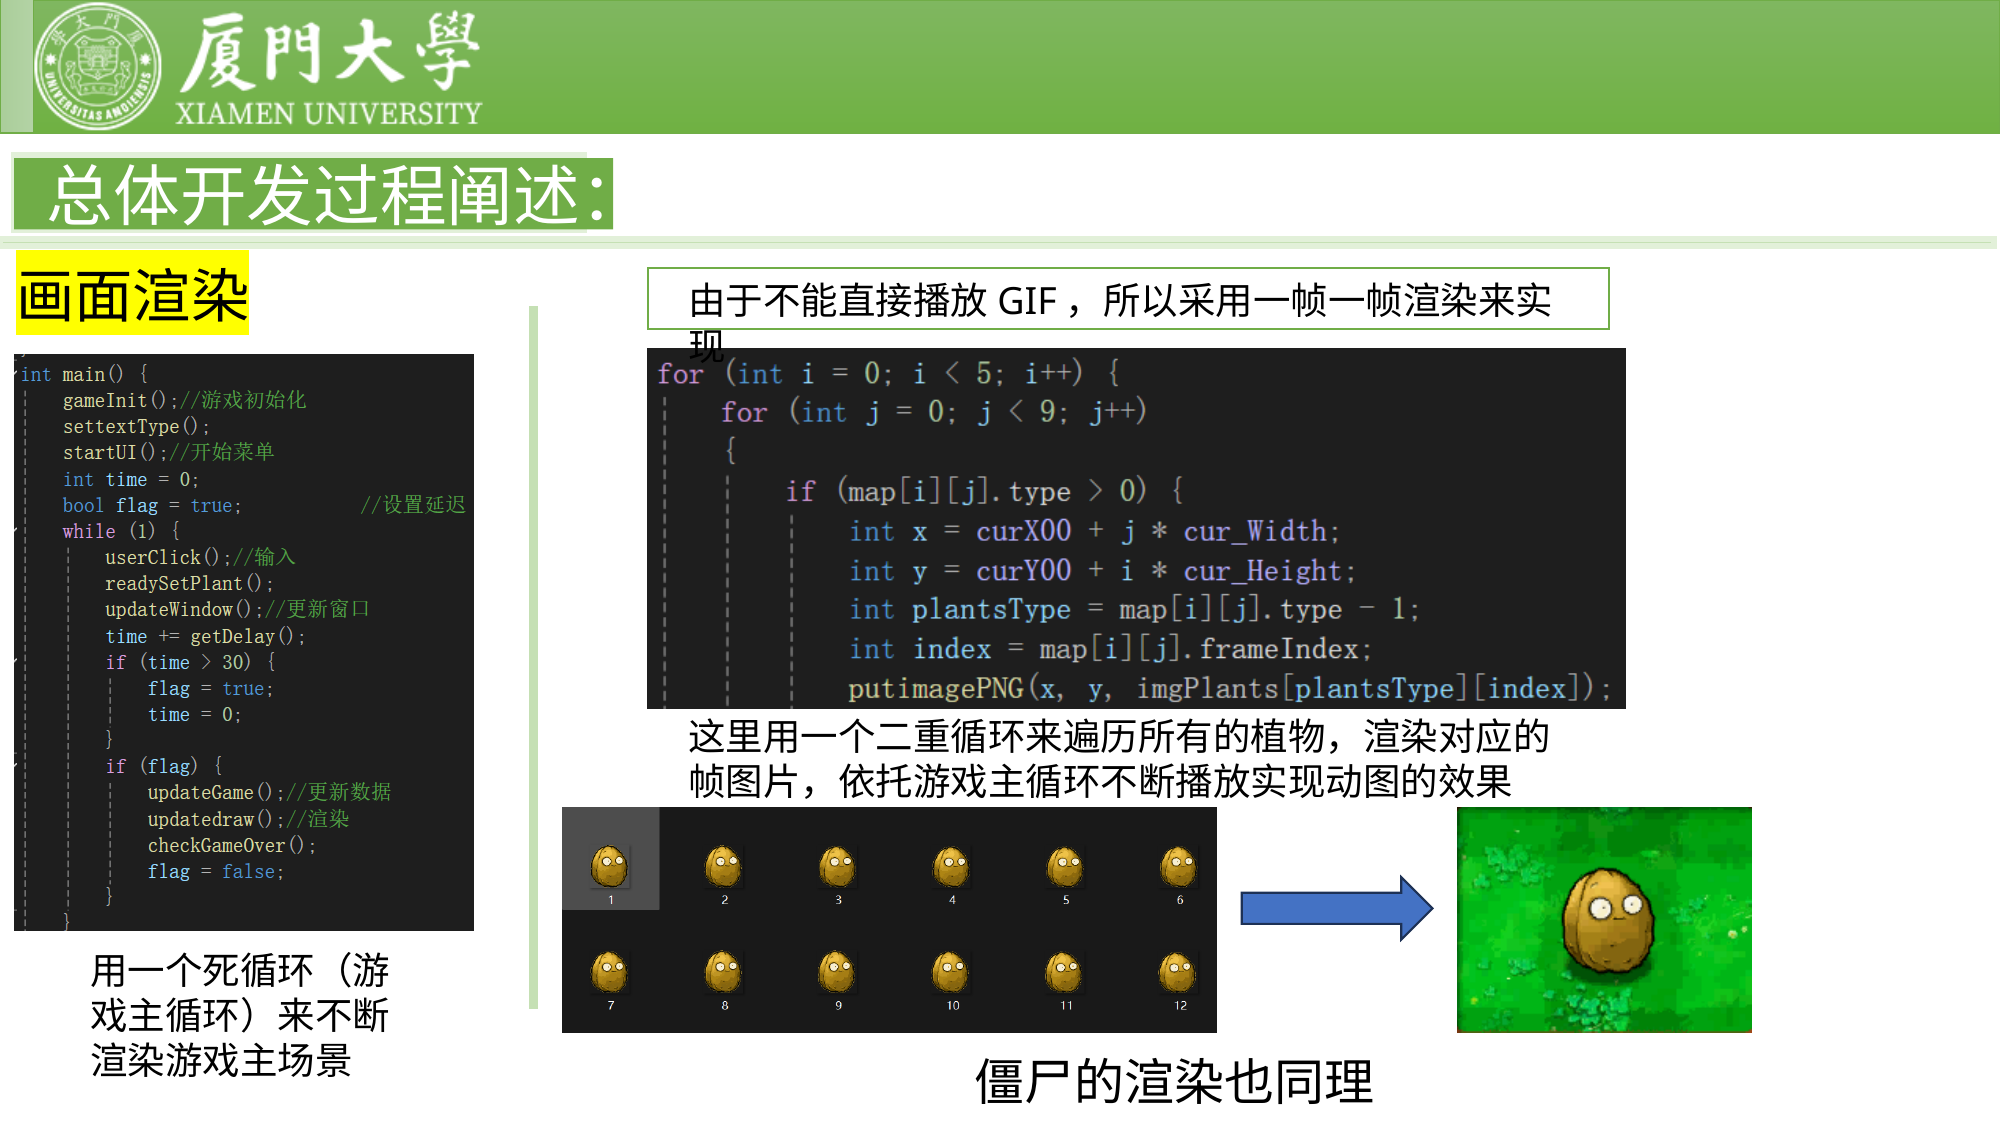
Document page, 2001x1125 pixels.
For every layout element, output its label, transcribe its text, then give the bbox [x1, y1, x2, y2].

text_box [529, 306, 538, 1009]
picture [34, 1, 486, 132]
text_box 僵尸的渲染也同理 [959, 1043, 1390, 1119]
text_box 用一个死循环（游戏主循环）来不断渲染游戏主场景 [75, 939, 413, 1090]
text_box 这里用一个二重循环来遍历所有的植物，渲染对应的帧图片，依托游戏主循环不断播放实现动图的效果 [673, 709, 1584, 810]
picture [647, 348, 1626, 709]
picture [562, 807, 1217, 1033]
text_box [0, 238, 1995, 247]
text_box 画面渲染 [1, 251, 265, 337]
picture [14, 354, 474, 931]
text_box 由于不能直接播放GIF，所以采用一帧一帧渲染来实现 [673, 270, 1584, 348]
text_box 、 [596, 92, 1292, 178]
text_box 总体开发过程阐述： [13, 157, 614, 230]
text_box [1240, 874, 1434, 943]
text_box [647, 267, 1610, 330]
picture [1457, 807, 1752, 1033]
